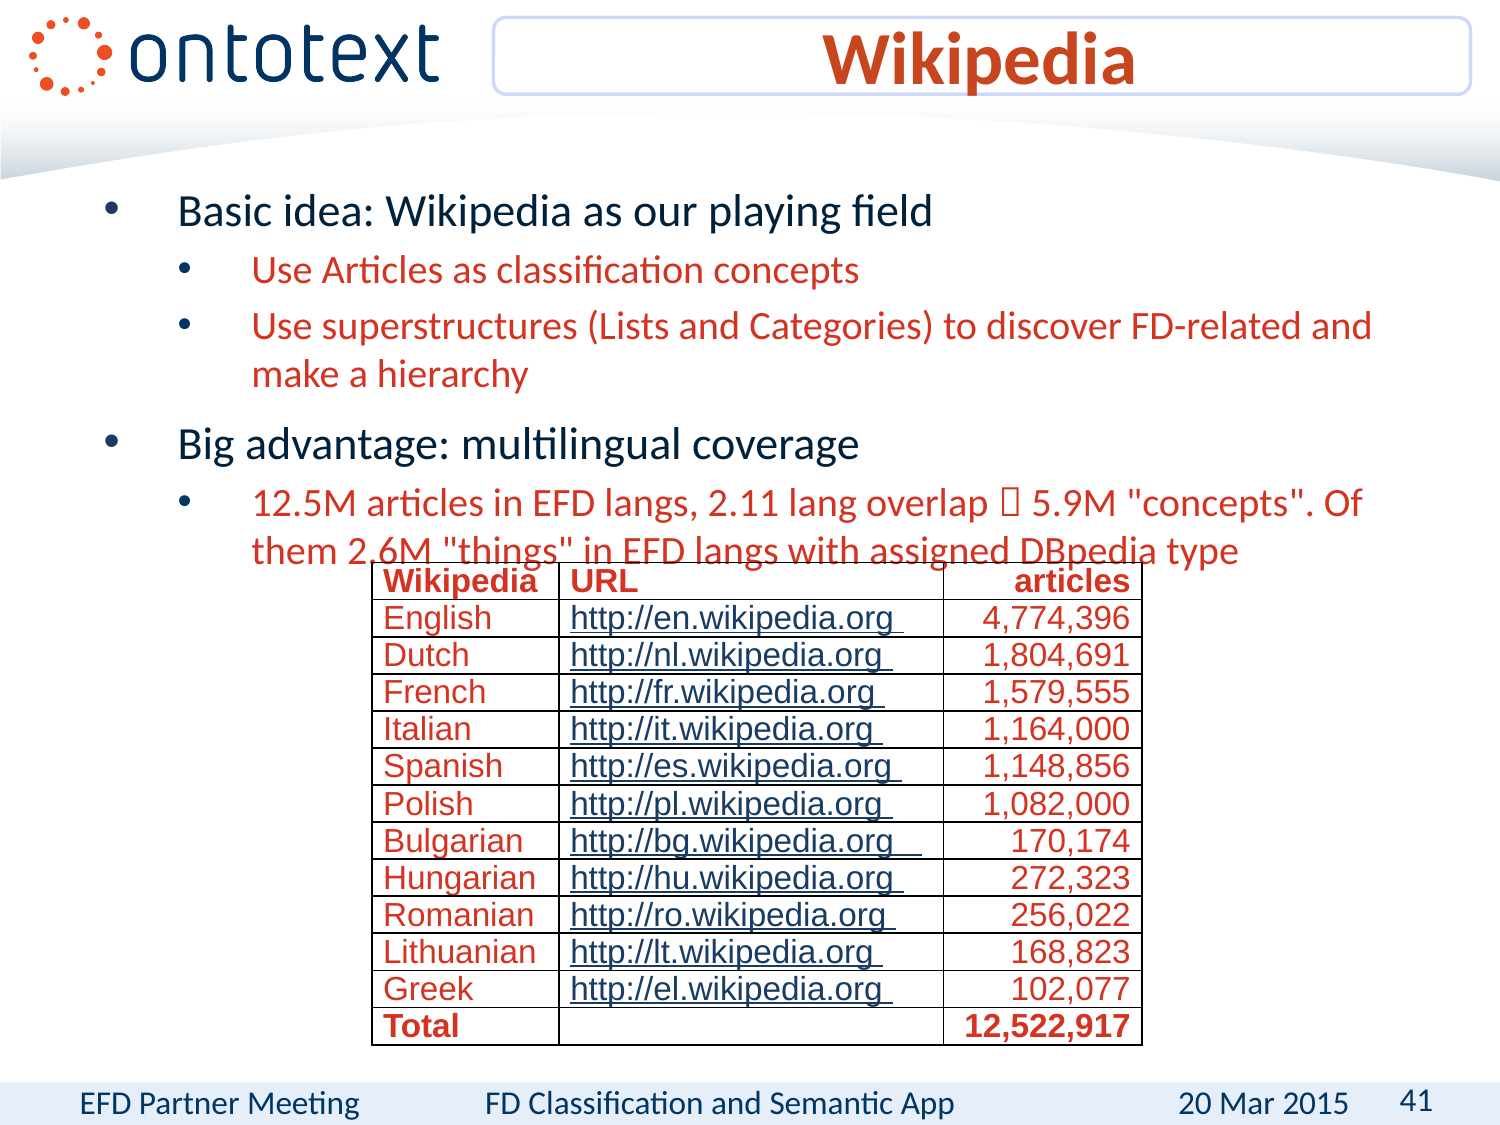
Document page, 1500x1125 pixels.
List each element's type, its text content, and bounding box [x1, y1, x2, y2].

table_cell Romanian [373, 897, 558, 932]
table_cell 4,774,396 [944, 600, 1141, 636]
table_cell http://lt.wikipedia.org [560, 934, 943, 970]
table_cell 102,077 [944, 971, 1141, 1007]
table_cell 1,804,691 [944, 638, 1141, 673]
table_cell http://fr.wikipedia.org [560, 675, 943, 710]
table_cell 12,522,917 [944, 1008, 1141, 1044]
table_cell http://es.wikipedia.org [560, 749, 943, 784]
table_cell English [373, 600, 558, 636]
table_cell 272,323 [944, 860, 1141, 895]
table_cell http://el.wikipedia.org [560, 971, 943, 1007]
picture [29, 17, 439, 96]
table_header articles [944, 563, 1141, 599]
table_cell [560, 1008, 943, 1044]
table_header Wikipedia [373, 563, 558, 599]
title Wikipedia [489, 0, 1471, 114]
table_cell Total [373, 1008, 558, 1044]
table_cell http://pl.wikipedia.org [560, 786, 943, 821]
list Basic idea: Wikipedia as our playing field Use Articles as classification concepts Use superstructures (Lists and Categories) to discover FD-related and make a hierarchy Big advantage: multilingual coverage 12.5M articles in EFD langs, 2.11 lang overlap  5.9M "concepts". Of them 2.6M "things" in EFD langs with assigned DBpedia type [88, 172, 1448, 587]
table_cell Italian [373, 712, 558, 747]
table_cell Greek [373, 971, 558, 1007]
table_cell http://en.wikipedia.org [560, 600, 943, 636]
table_cell Lithuanian [373, 934, 558, 970]
table_cell 1,164,000 [944, 712, 1141, 747]
table_cell http://ro.wikipedia.org [560, 897, 943, 932]
table_cell 170,174 [944, 823, 1141, 858]
table_cell http://nl.wikipedia.org [560, 638, 943, 673]
table_cell Polish [373, 786, 558, 821]
table_cell Hungarian [373, 860, 558, 895]
table_cell http://hu.wikipedia.org [560, 860, 943, 895]
table_cell Spanish [373, 749, 558, 784]
table_header URL [560, 563, 943, 599]
table_cell Dutch [373, 638, 558, 673]
table_cell 256,022 [944, 897, 1141, 932]
table_cell 168,823 [944, 934, 1141, 970]
table_cell 1,148,856 [944, 749, 1141, 784]
table_cell http://bg.wikipedia.org [560, 823, 943, 858]
table_cell 1,579,555 [944, 675, 1141, 710]
table_cell http://it.wikipedia.org [560, 712, 943, 747]
table_cell French [373, 675, 558, 710]
table_cell Bulgarian [373, 823, 558, 858]
table_cell 1,082,000 [944, 786, 1141, 821]
